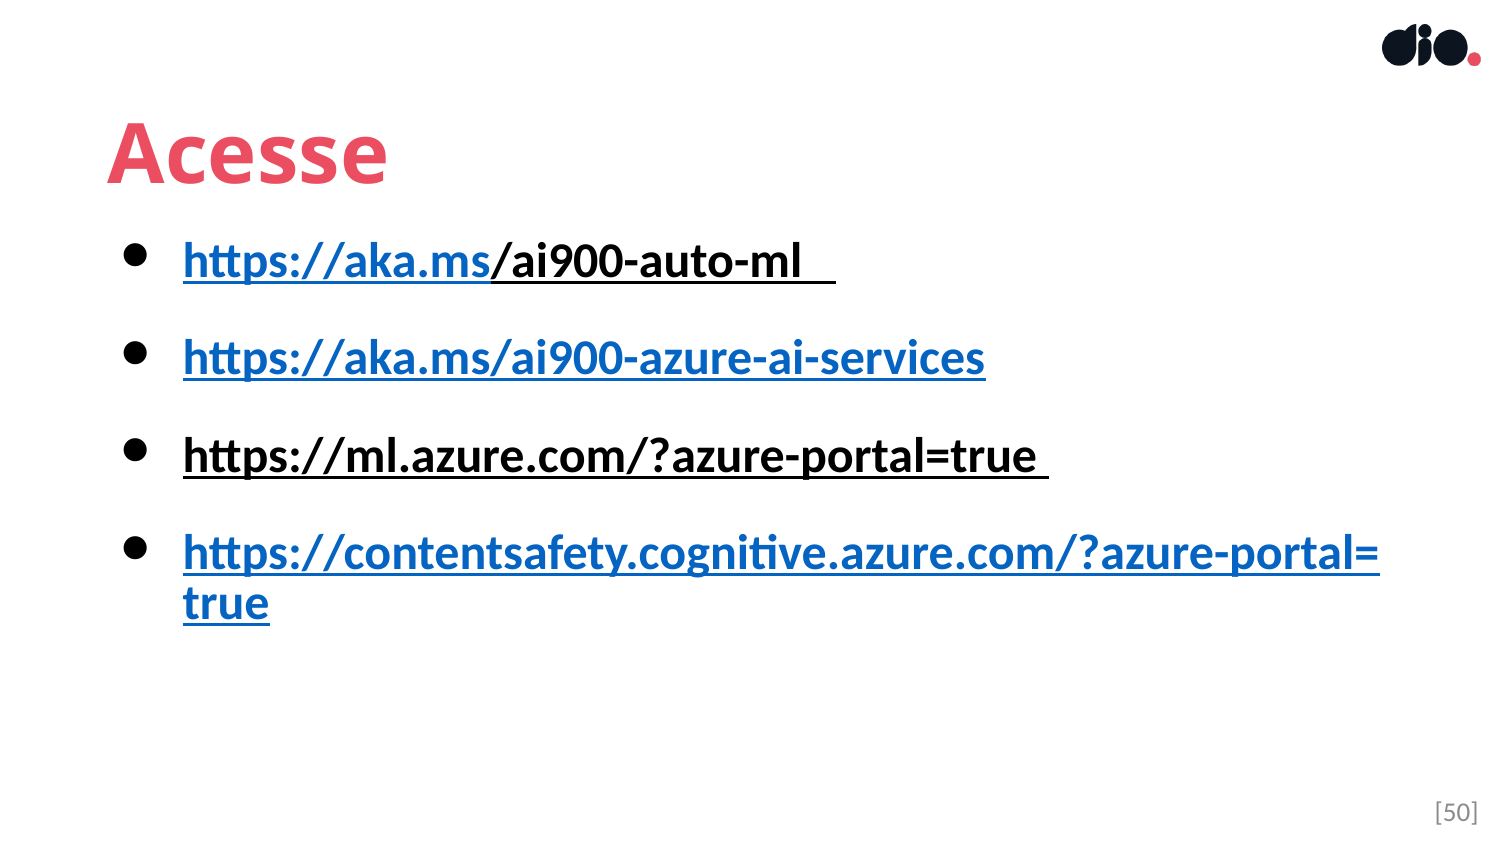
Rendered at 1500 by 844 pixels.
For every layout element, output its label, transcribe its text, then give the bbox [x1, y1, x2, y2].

picture [1382, 24, 1481, 66]
text_box Acesse [92, 73, 1408, 213]
slide_number [50] [1403, 779, 1494, 844]
text_box https://aka.ms/ai900-auto-ml https://aka.ms/ai900-azure-ai-services https://ml.azure.com/?azure-portal=true https://contentsafety.cognitive.azure.com/?azure-portal=true [92, 213, 1408, 780]
